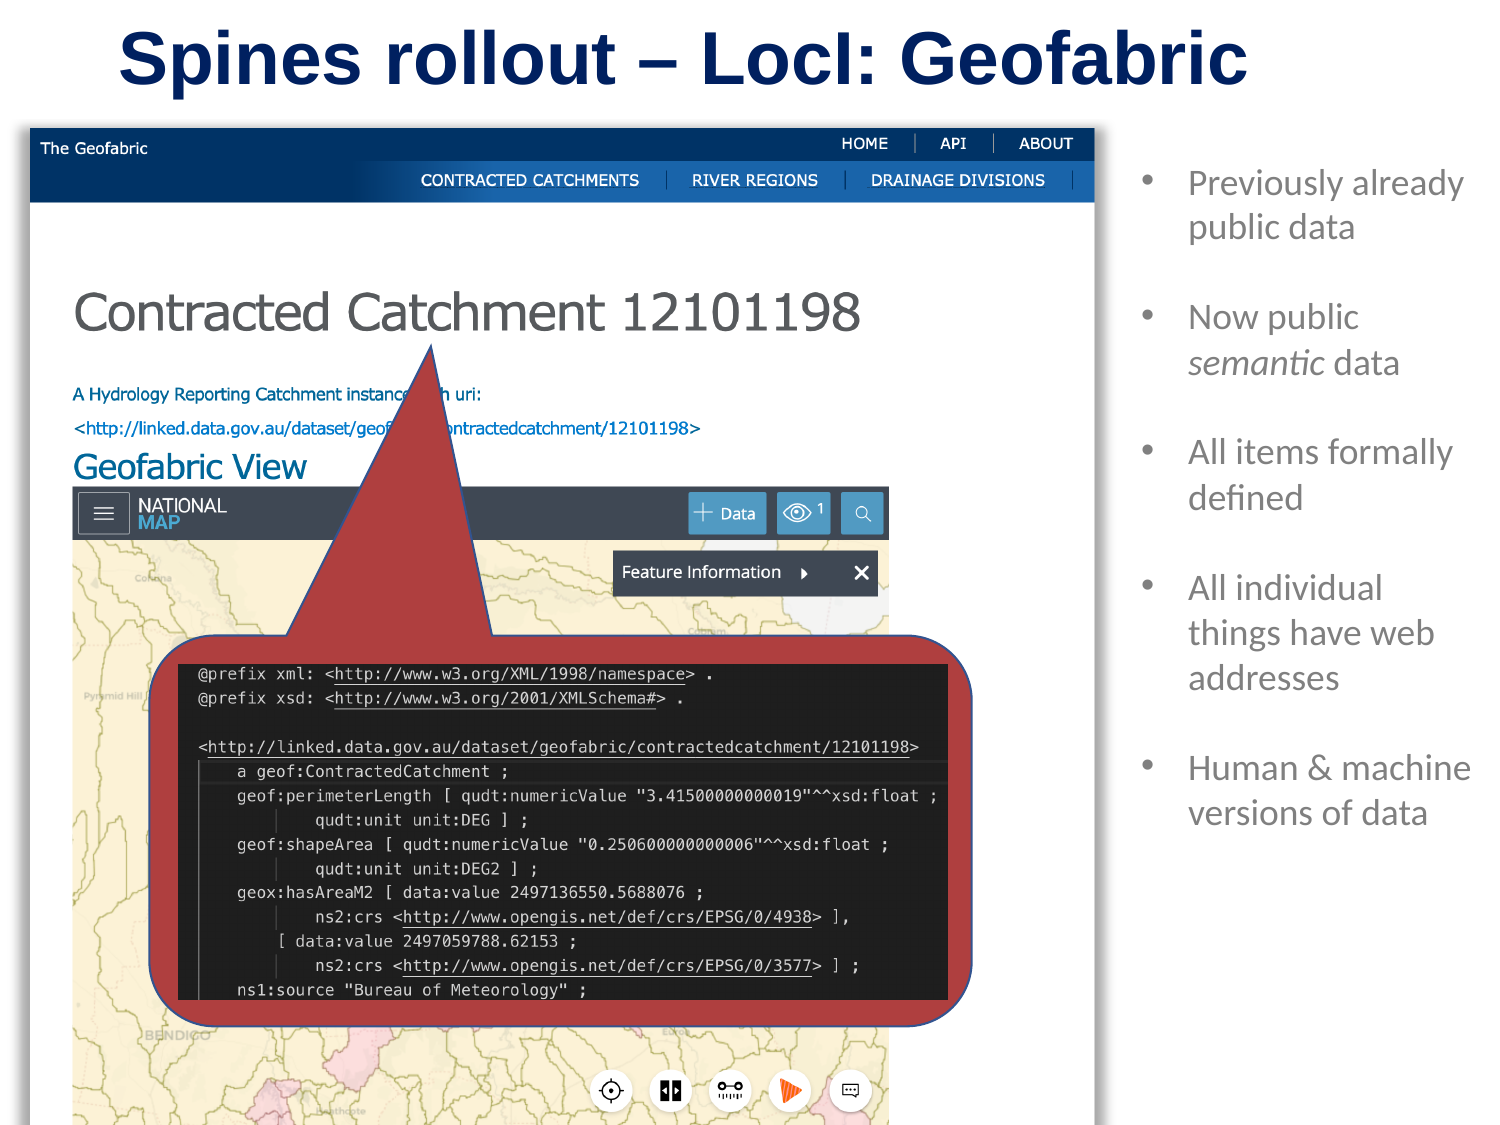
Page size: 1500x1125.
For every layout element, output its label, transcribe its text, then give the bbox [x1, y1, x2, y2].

title Spines rollout – LocI: Geofabric [103, 4, 1397, 116]
text_box Previously already public data Now public semantic data All items formally defined All individual things have web addresses Human & machine versions of data [1127, 150, 1494, 885]
picture [0, 119, 1127, 1125]
